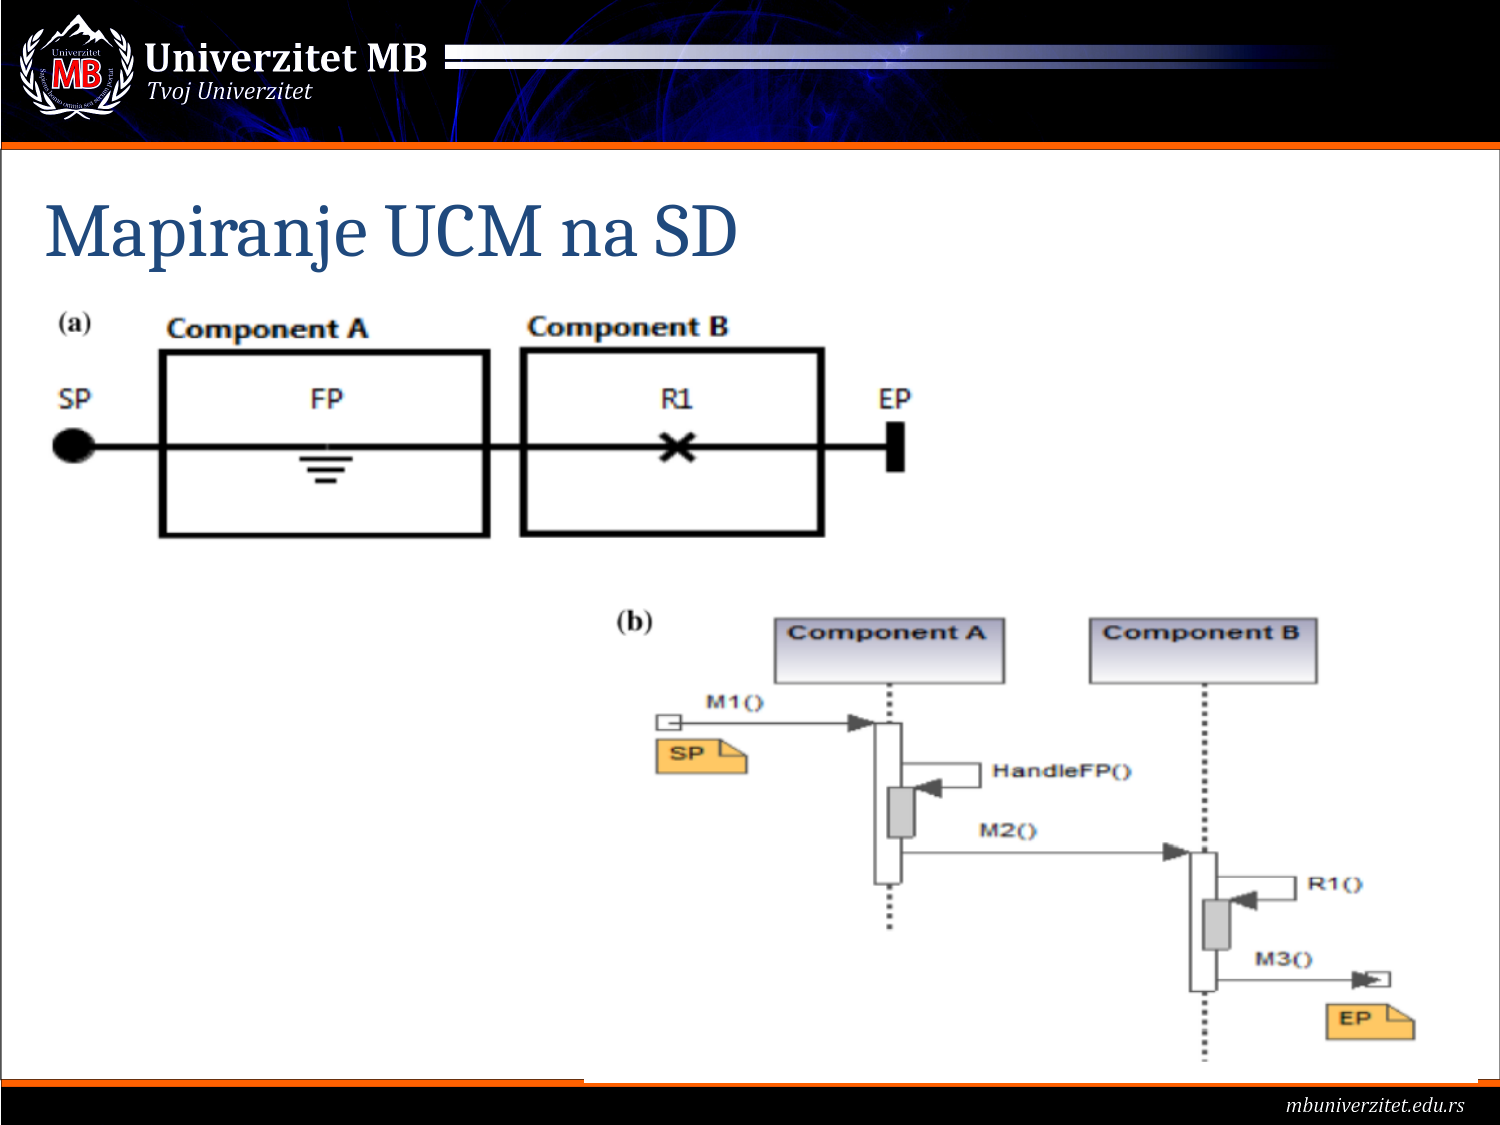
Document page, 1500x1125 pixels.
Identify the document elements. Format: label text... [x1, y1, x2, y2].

title Mapiranje UCM na SD [29, 172, 1500, 279]
picture [0, 0, 1500, 1125]
